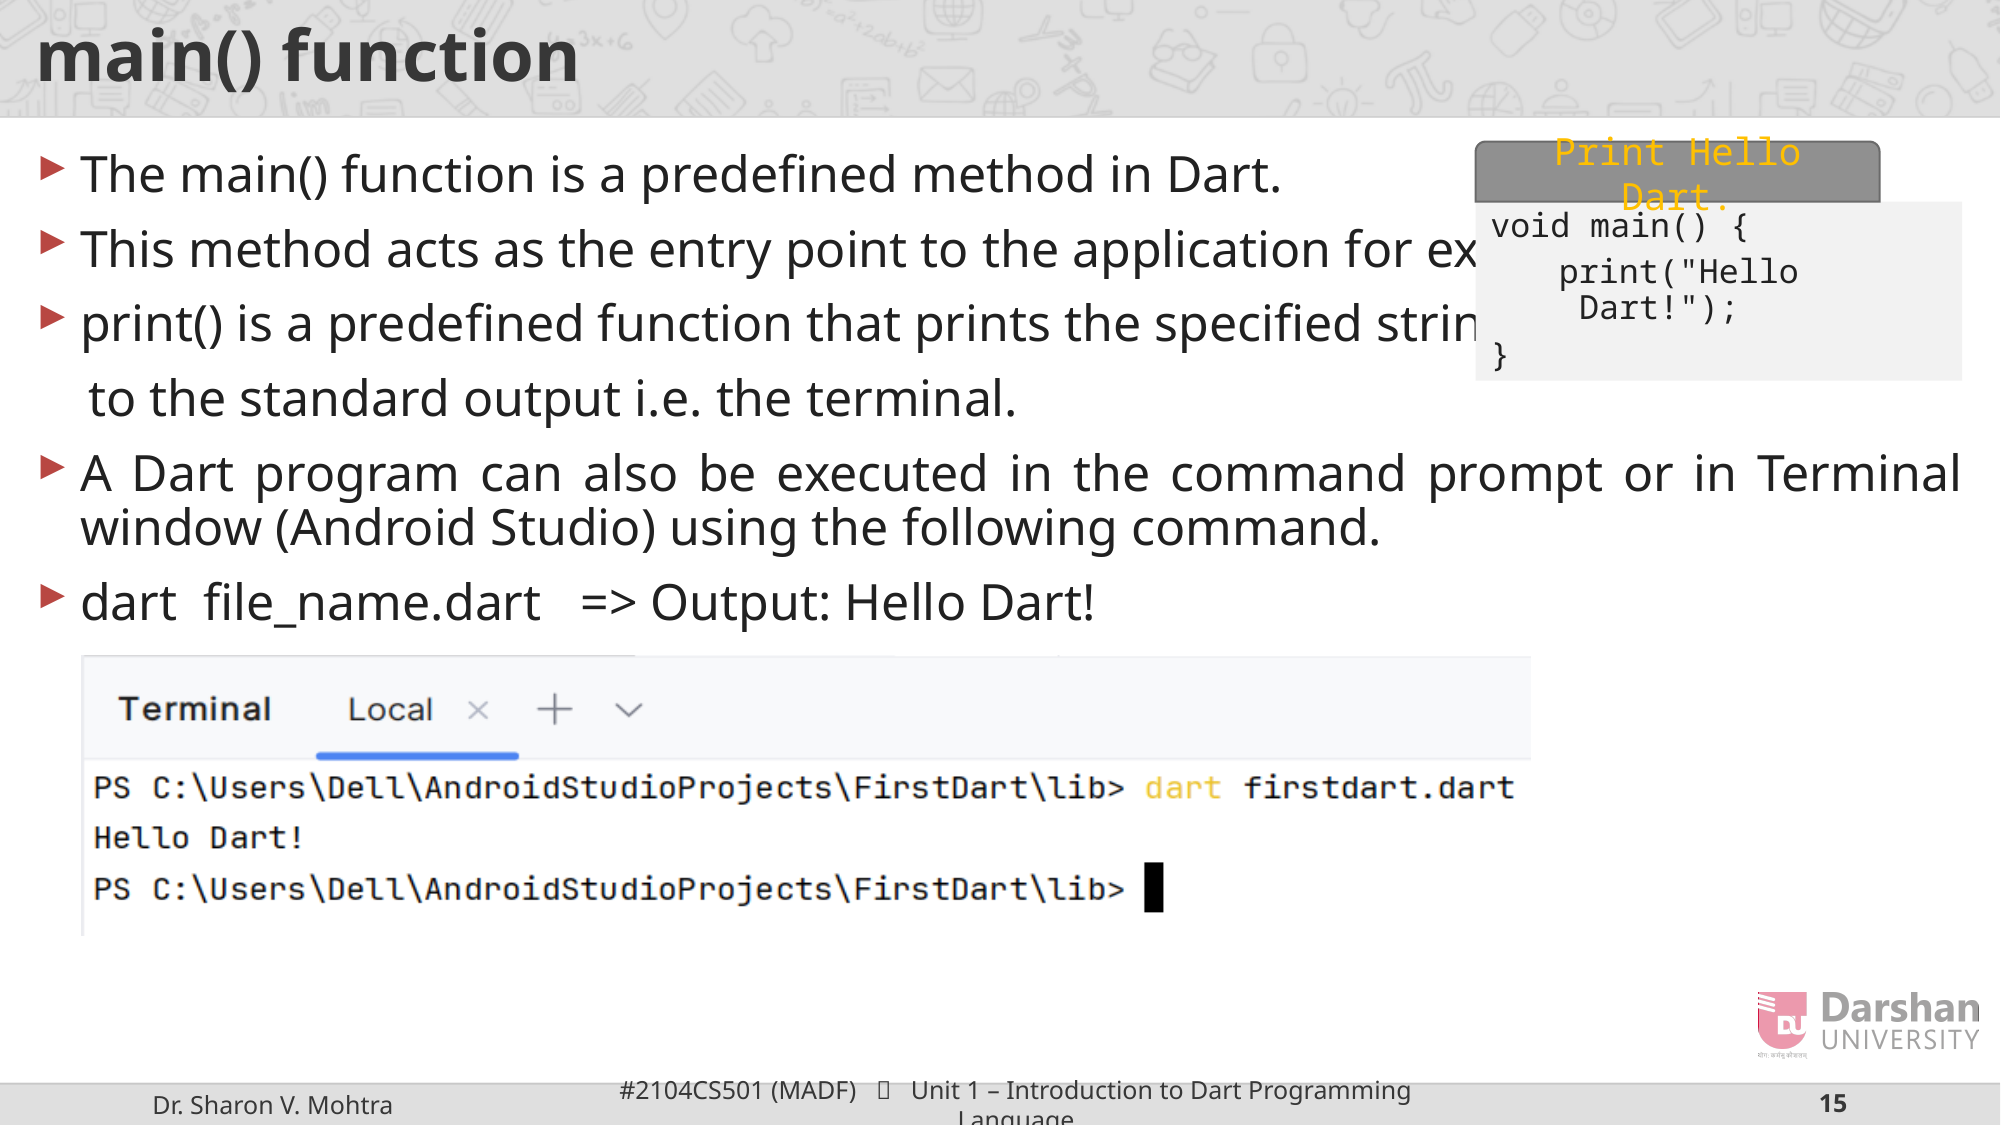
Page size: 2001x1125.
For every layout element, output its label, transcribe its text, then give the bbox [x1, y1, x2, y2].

list The main() function is a predefined method in Dart. This method acts as the entry point to the application for execution. print() is a predefined function that prints the specified string or value to the standard output i.e. the terminal. A Dart program can also be executed in the command prompt or in Terminal window (Android Studio) using the following command. dart file_name.dart => Output: Hello Dart! [21, 141, 1979, 1059]
picture [81, 655, 1531, 936]
text_box void main() { print("Hello Dart!"); } [1475, 201, 1963, 381]
title main() function [0, 0, 2000, 117]
text_box Print Hello Dart. [1474, 140, 1881, 203]
